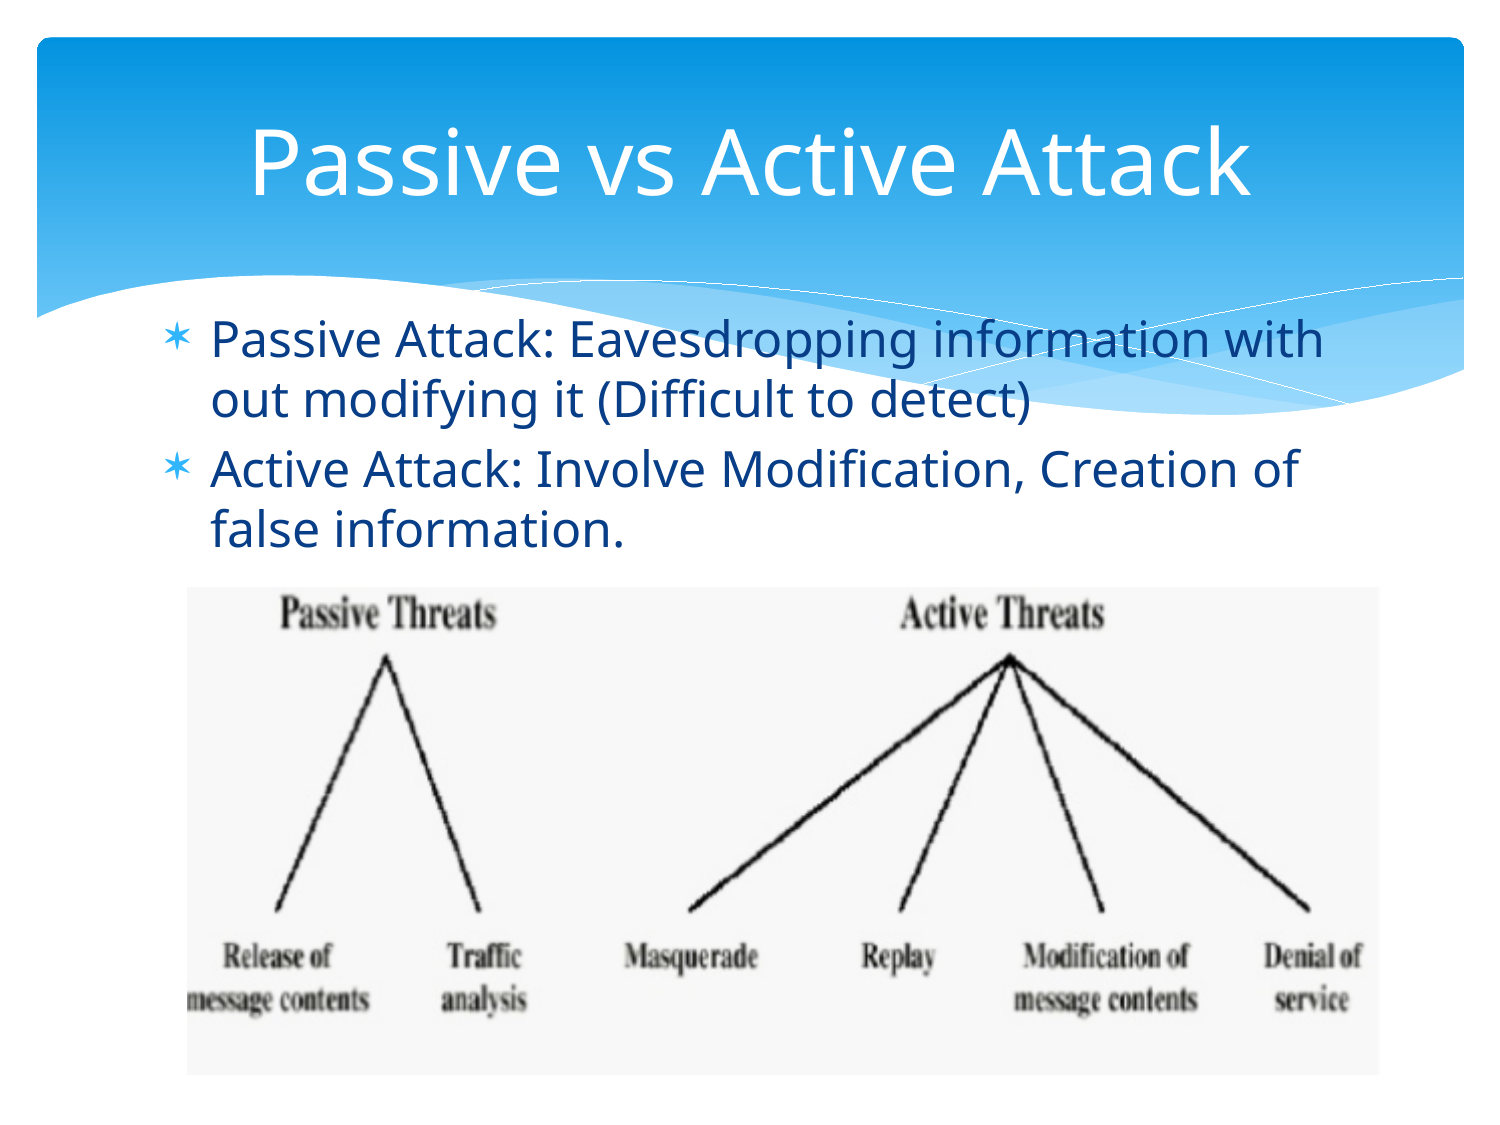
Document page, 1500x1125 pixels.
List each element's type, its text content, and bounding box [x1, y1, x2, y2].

title Passive vs Active Attack [75, 55, 1425, 261]
list Passive Attack: Eavesdropping information with out modifying it (Difficult to detect) Active Attack: Involve Modification, Creation of false information. [150, 299, 1359, 1005]
picture [187, 587, 1388, 1076]
